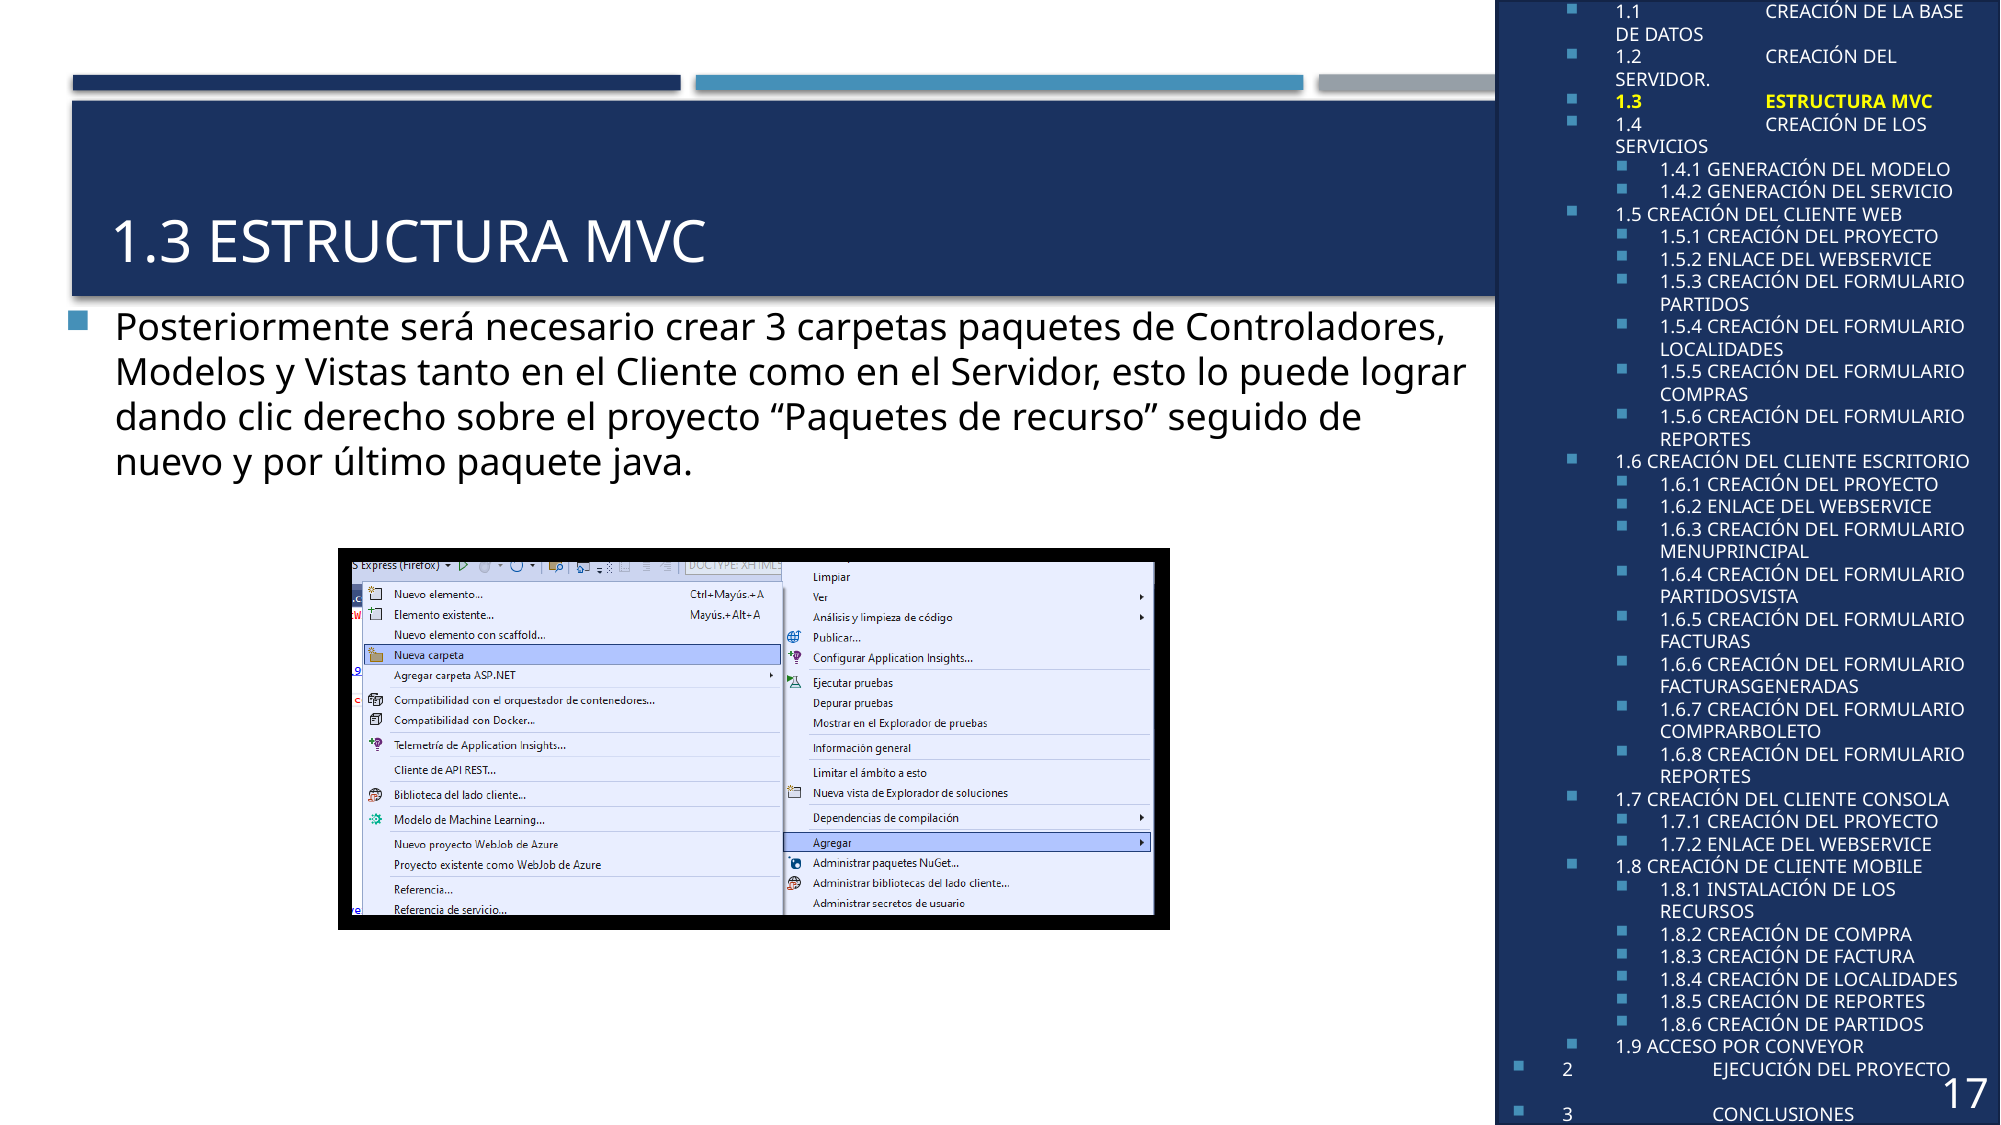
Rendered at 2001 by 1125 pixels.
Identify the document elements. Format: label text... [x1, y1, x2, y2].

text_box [1496, 0, 2000, 1125]
title 1.3 ESTRUCTURA MVC [95, 115, 1490, 257]
picture [351, 561, 1156, 916]
list Posteriormente será necesario crear 3 carpetas paquetes de Controladores, Modelos y Vistas tanto en el Cliente como en el Servidor, esto lo puede lograr dando clic derecho sobre el proyecto “Paquetes de recurso” seguido de nuevo y por último paquete java. [49, 257, 1490, 529]
